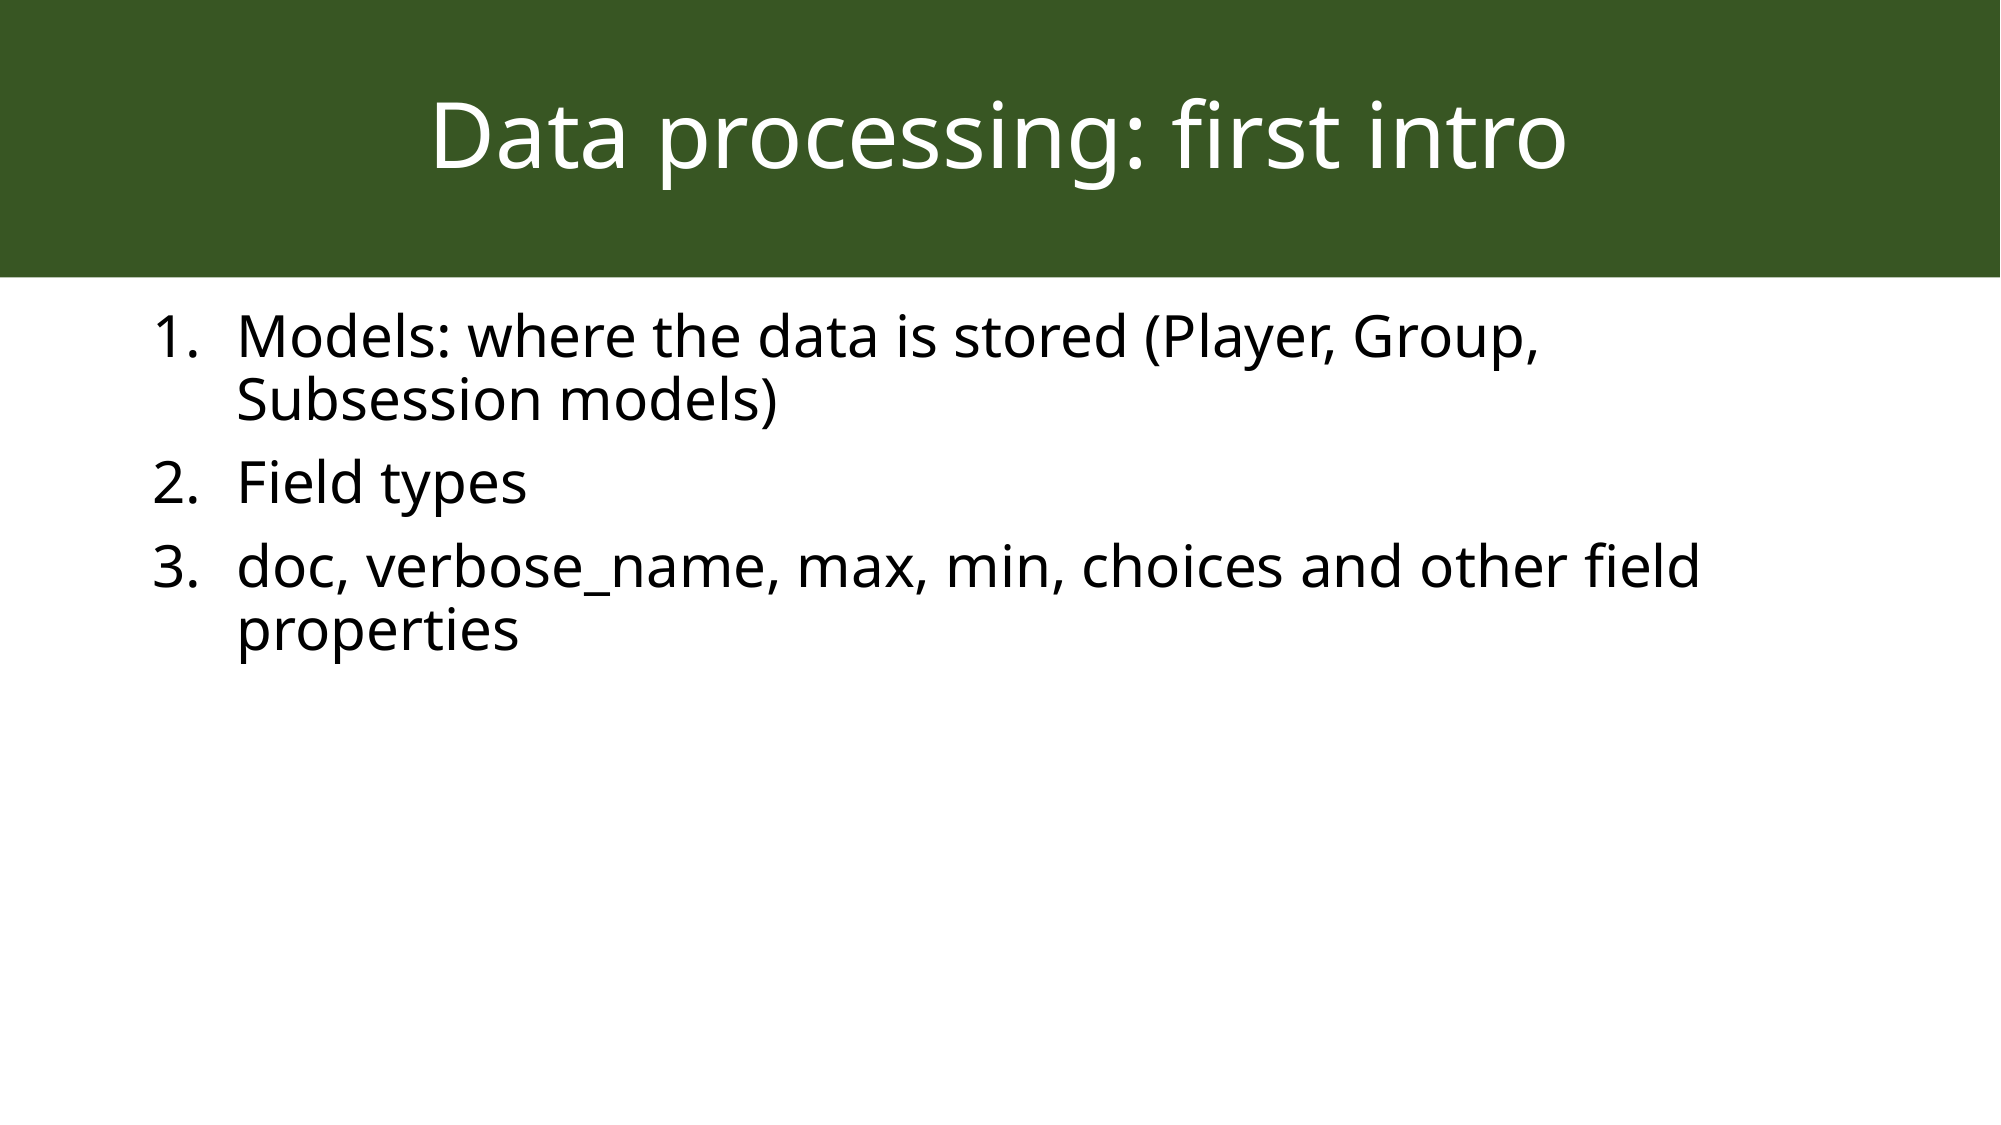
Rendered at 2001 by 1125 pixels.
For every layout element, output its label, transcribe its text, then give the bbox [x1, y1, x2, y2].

list Models: where the data is stored (Player, Group, Subsession models) Field types doc, verbose_name, max, min, choices and other field properties [137, 299, 1863, 1014]
title Data processing: first intro [0, 0, 2000, 278]
